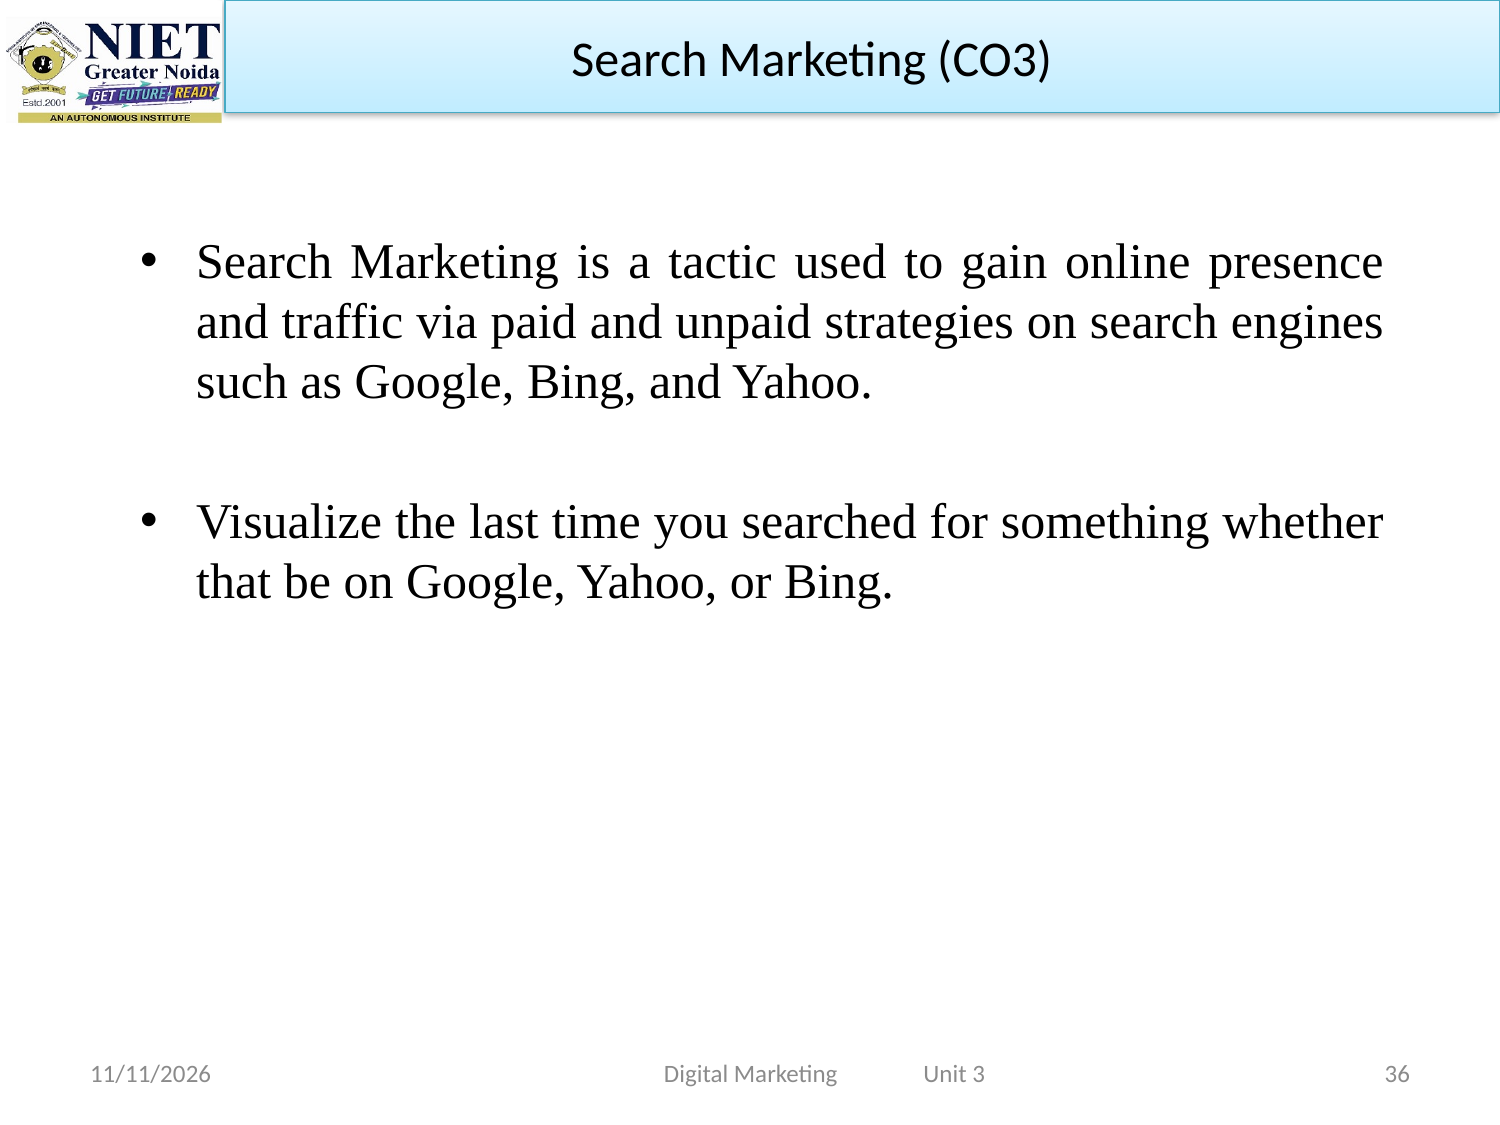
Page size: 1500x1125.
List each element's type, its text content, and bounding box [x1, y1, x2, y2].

slide_number 36 [1074, 1042, 1425, 1103]
picture [5, 1, 222, 152]
slide_number 28-May-24 [75, 1042, 412, 1103]
text_box Search Marketing (CO3) [224, 0, 1500, 113]
footer Digital Marketing Unit 3 [412, 1042, 1074, 1103]
list Search Marketing is a tactic used to gain online presence and traffic via paid and unpaid strategies on search engines such as Google, Bing, and Yahoo. Visualize the last time you searched for something whether that be on Google, Yahoo, or Bing. [125, 221, 1400, 934]
